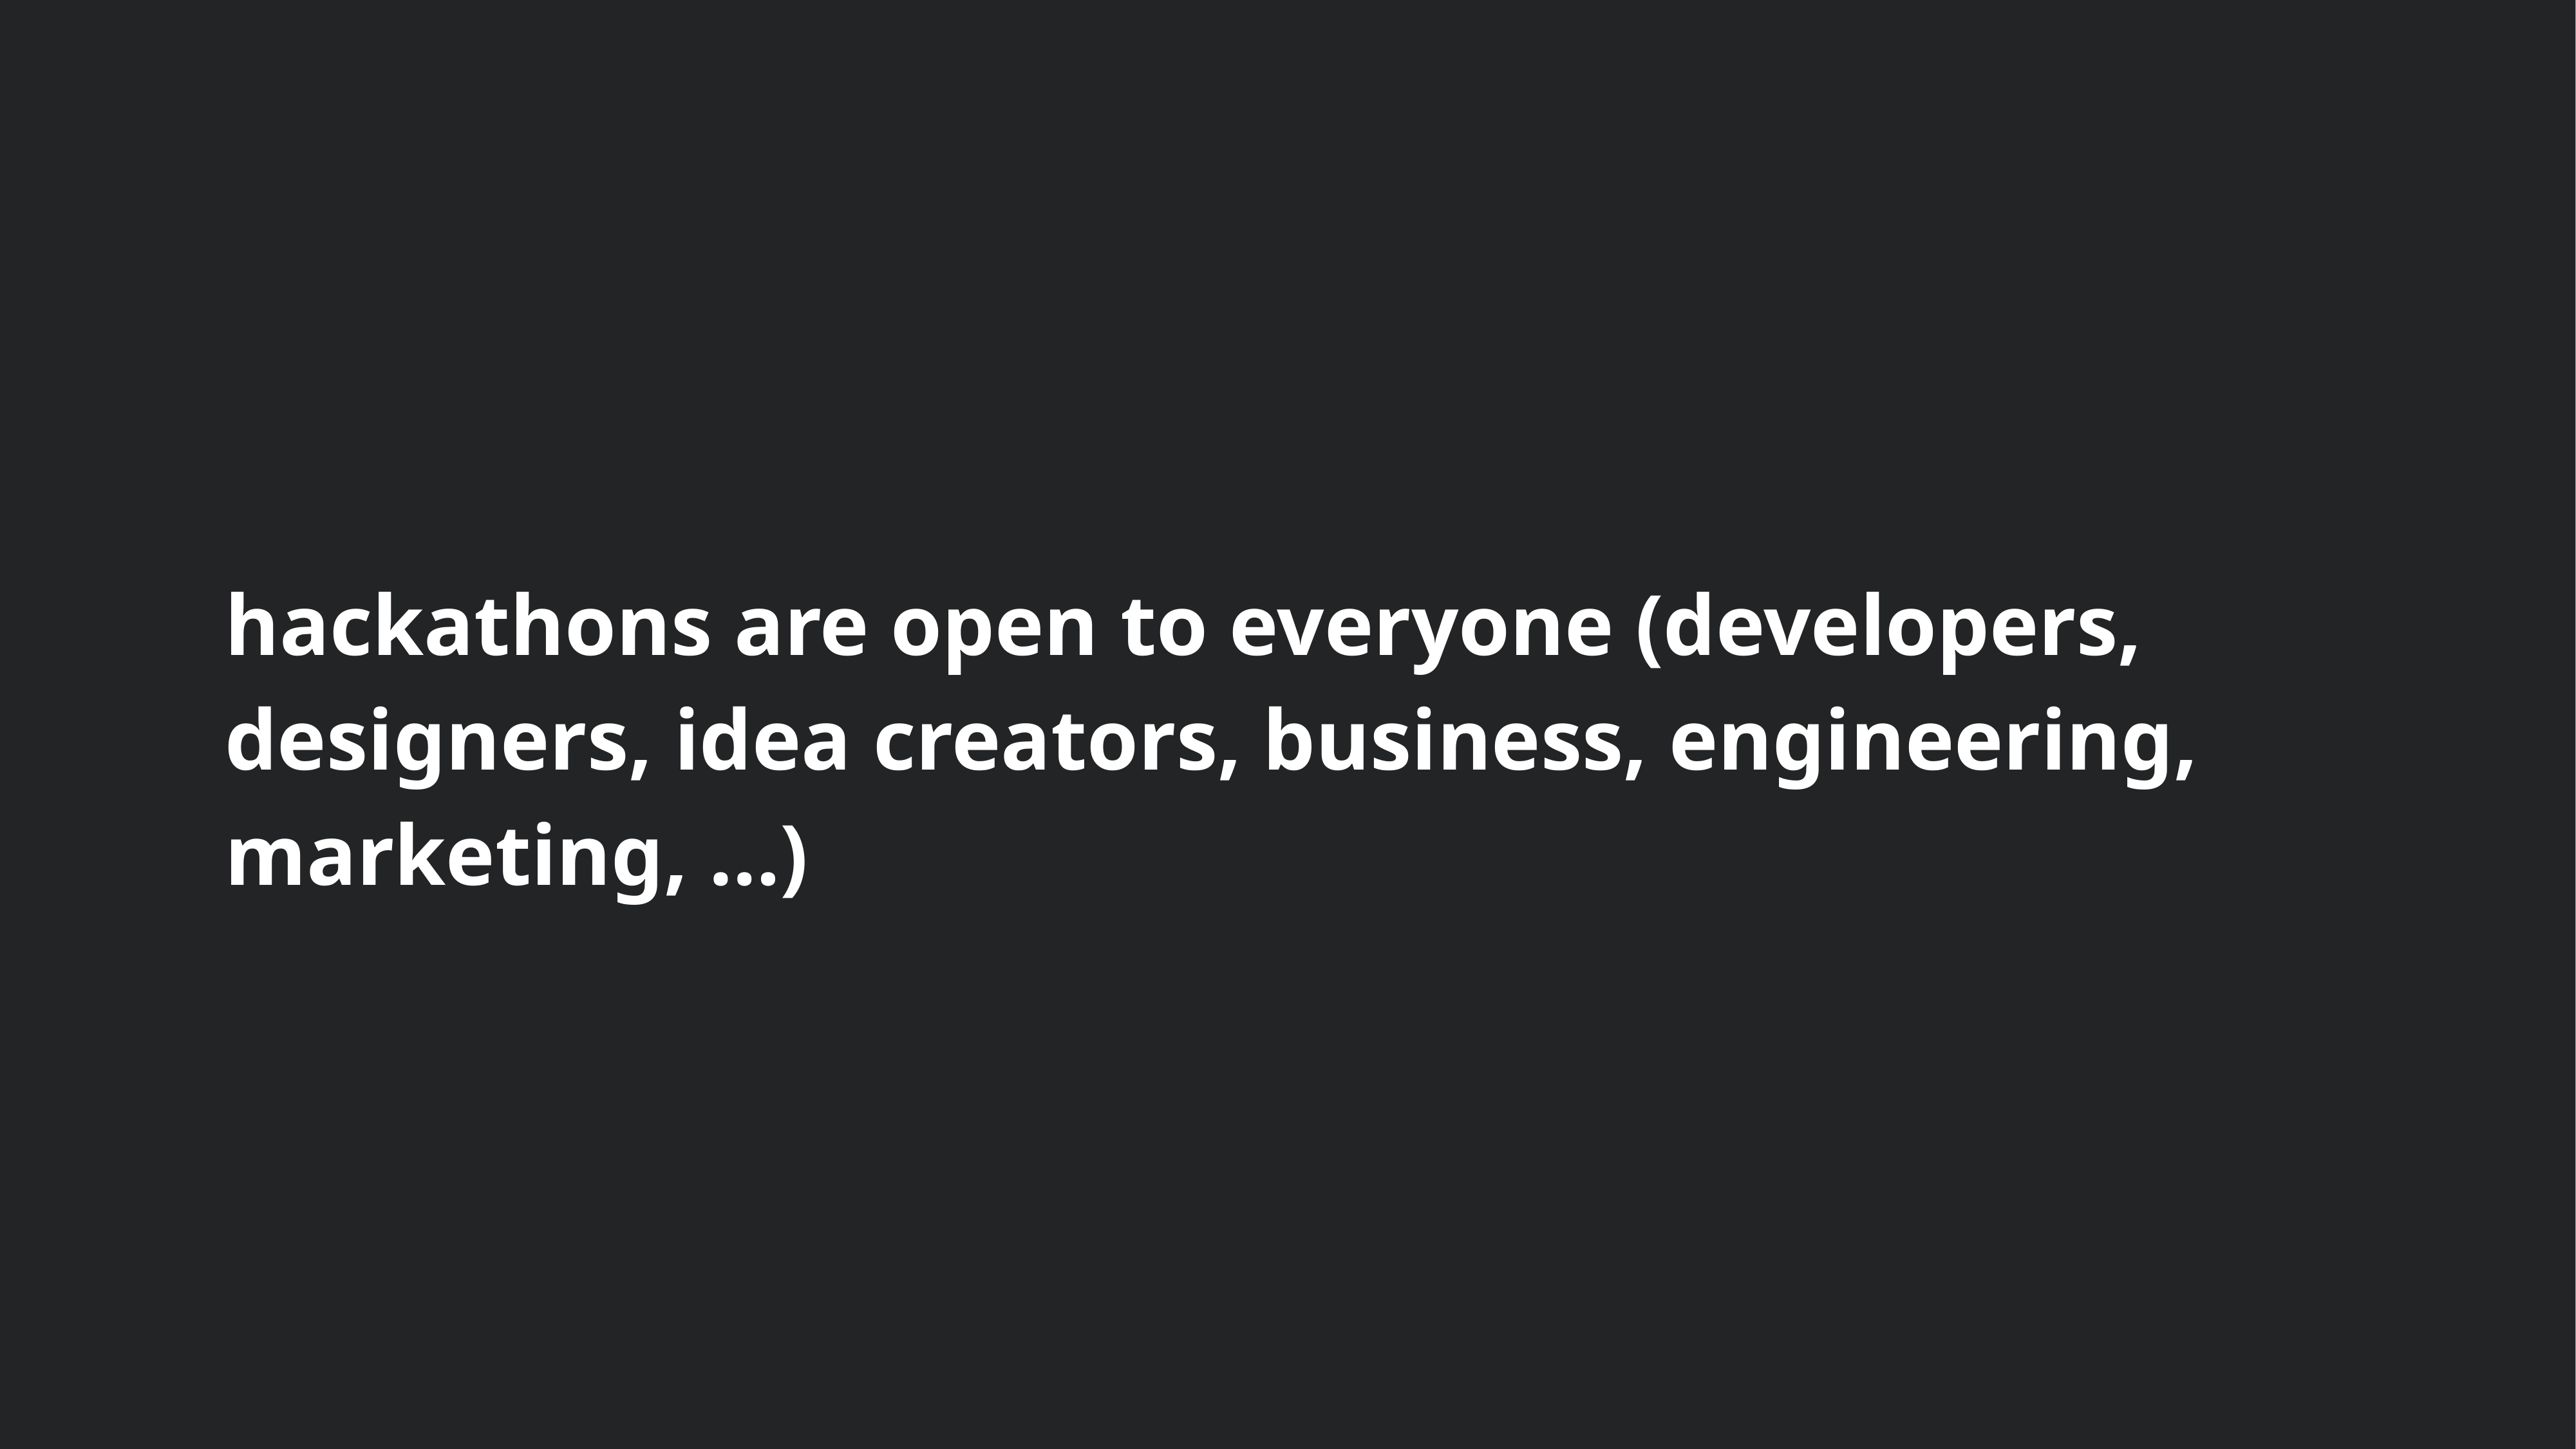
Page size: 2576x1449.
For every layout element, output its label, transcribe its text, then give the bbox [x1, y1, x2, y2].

text_box hackathons are open to everyone (developers, designers, idea creators, business, engineering, marketing, …) [215, 547, 2241, 911]
